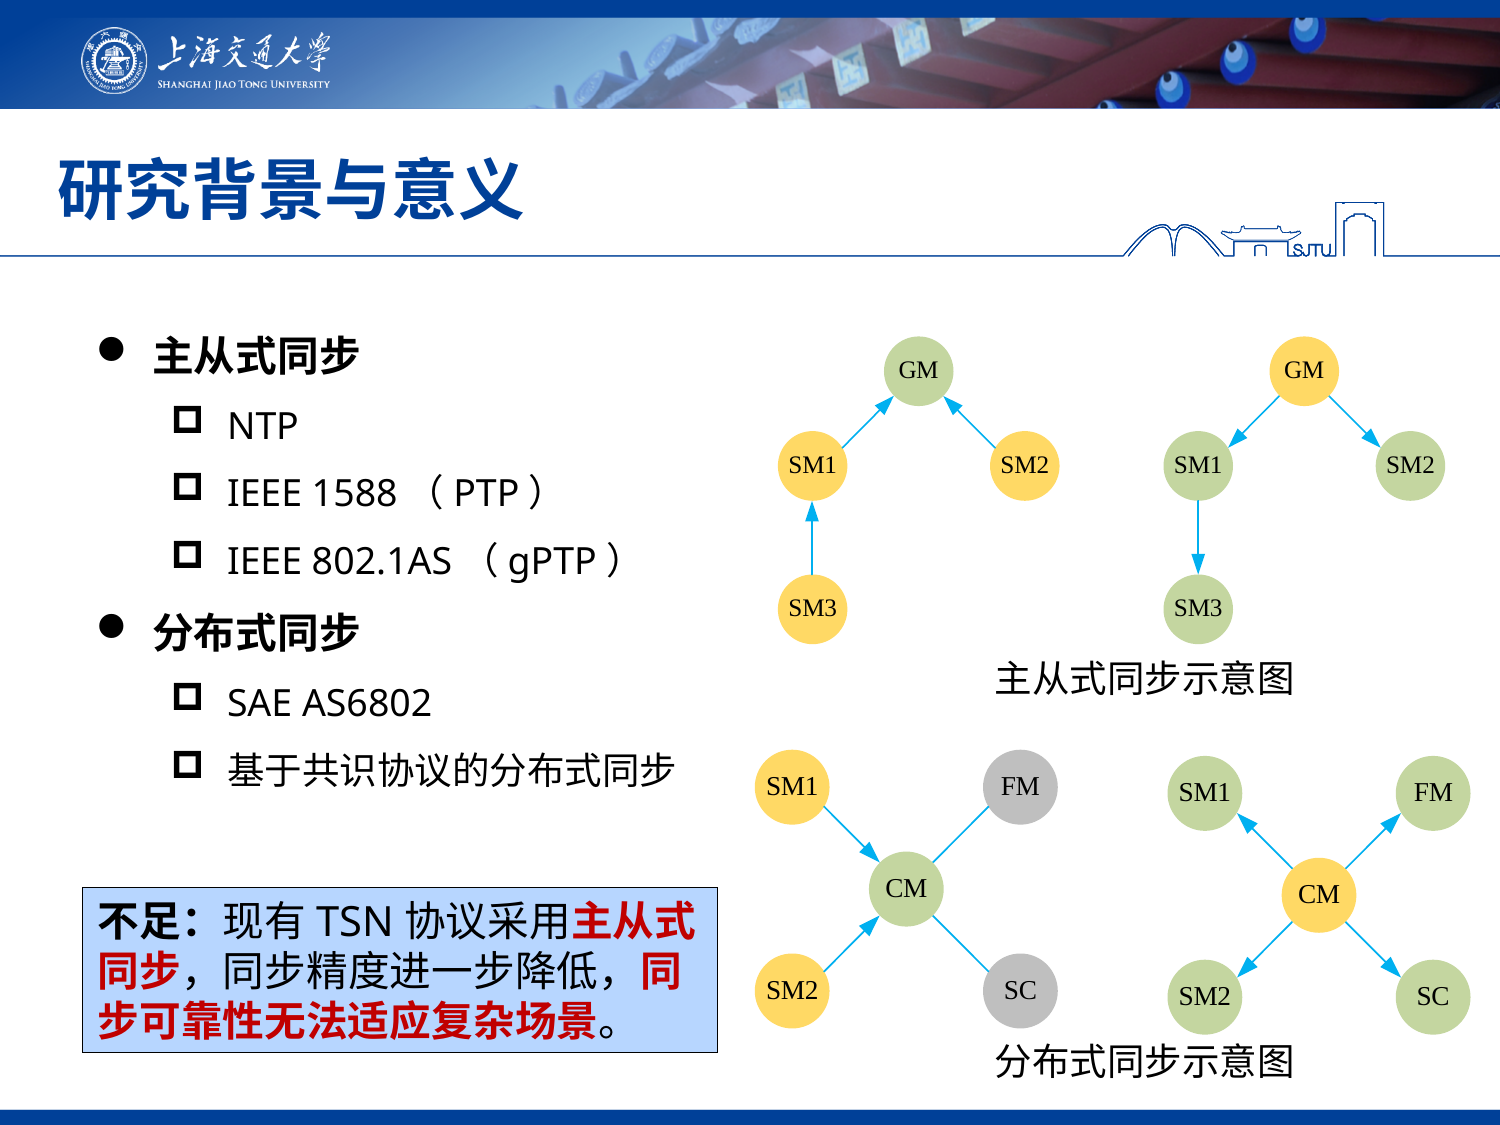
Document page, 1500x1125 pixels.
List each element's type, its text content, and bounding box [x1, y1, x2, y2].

text_box 主从式同步 NTP IEEE 1588（PTP） IEEE 802.1AS（gPTP） 分布式同步 SAE AS6802 基于共识协议的分布式同步 [81, 296, 1355, 800]
text_box 研究背景与意义 [43, 140, 541, 236]
picture [0, 18, 1500, 109]
text_box 分布式同步示意图 [979, 1035, 1310, 1091]
picture [773, 334, 1448, 645]
text_box 不足：现有TSN协议采用主从式同步，同步精度进一步降低，同步可靠性无法适应复杂场景。 [82, 887, 718, 1053]
picture [749, 747, 1472, 1035]
text_box 主从式同步示意图 [979, 647, 1310, 708]
